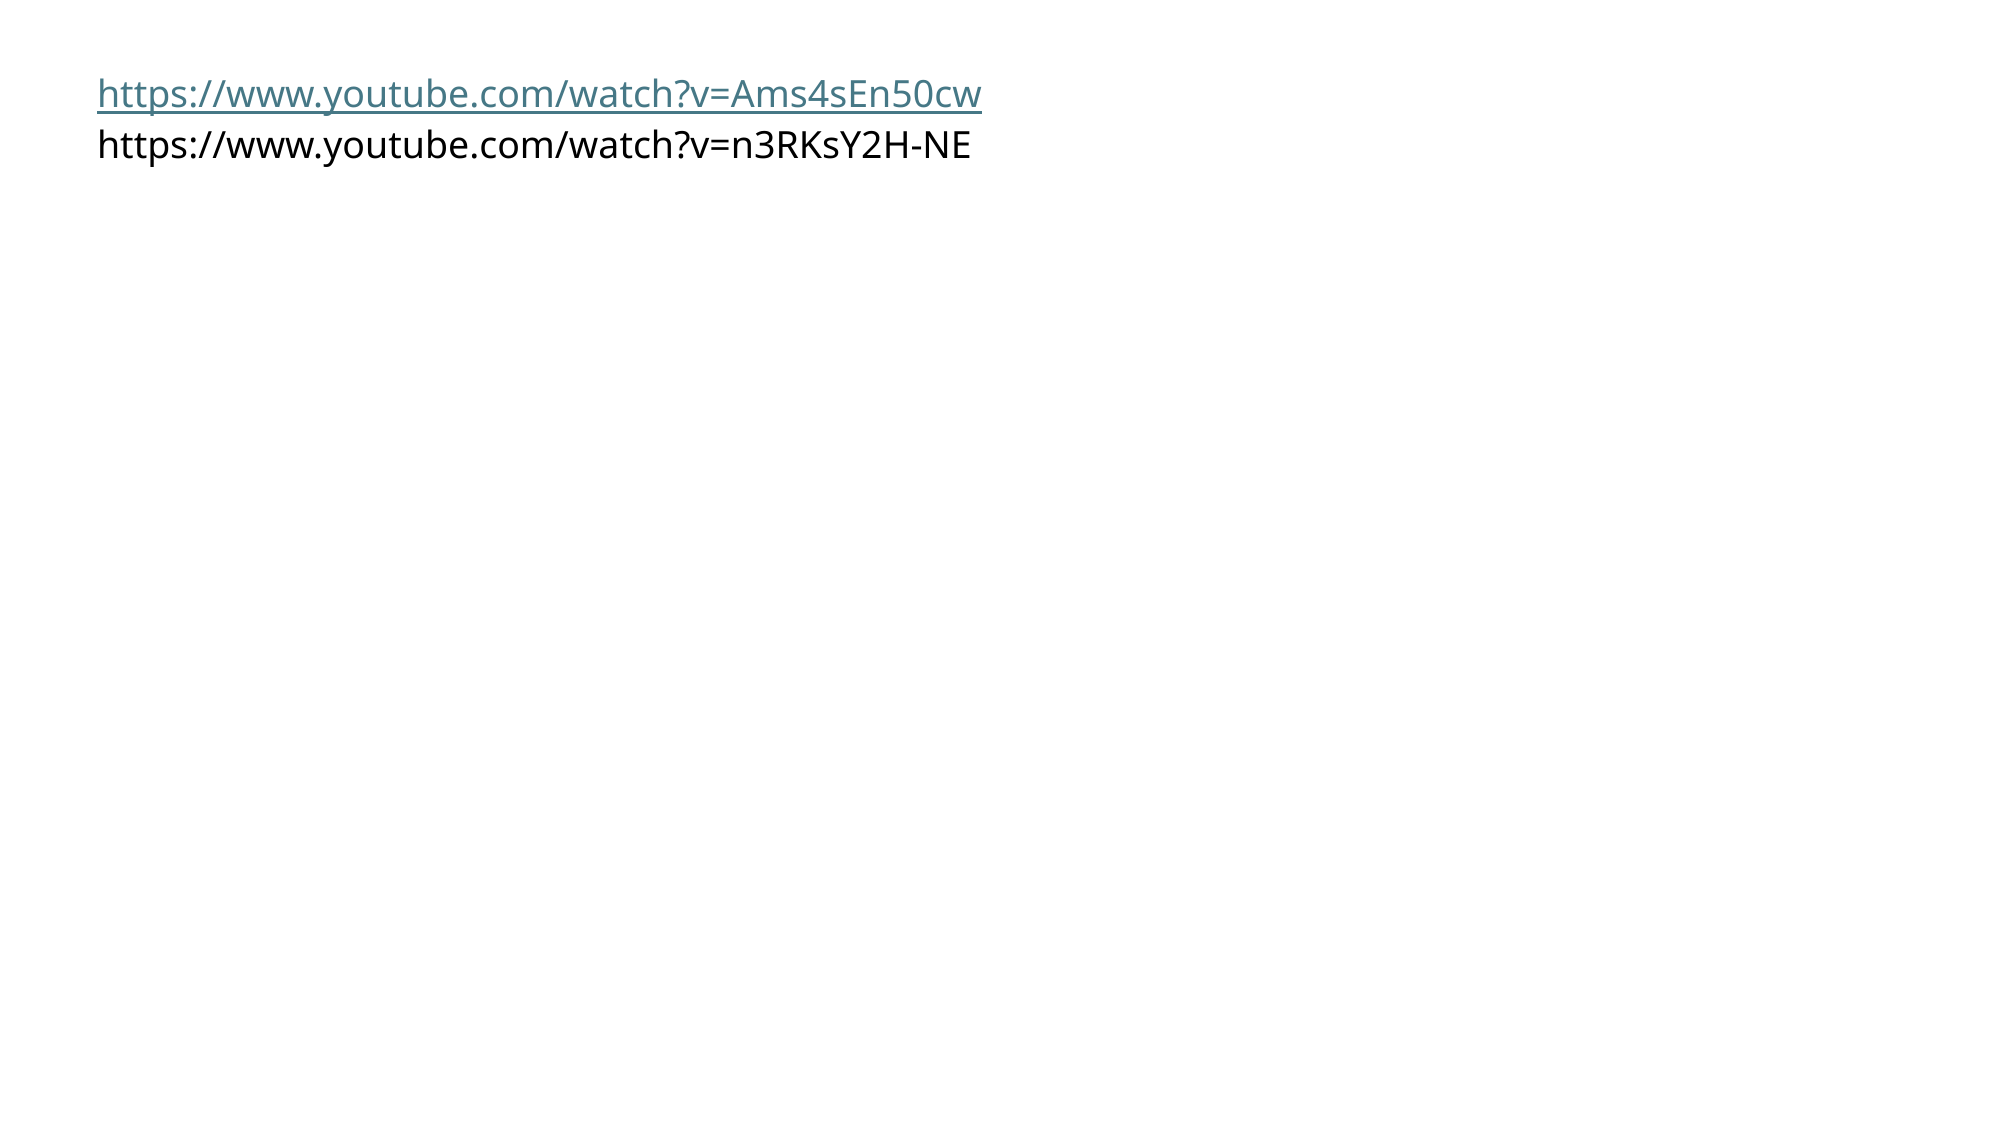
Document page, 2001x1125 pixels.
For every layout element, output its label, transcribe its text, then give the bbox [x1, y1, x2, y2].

text_box https://www.youtube.com/watch?v=Ams4sEn50cw https://www.youtube.com/watch?v=n3RKsY2H-NE [82, 63, 1083, 174]
